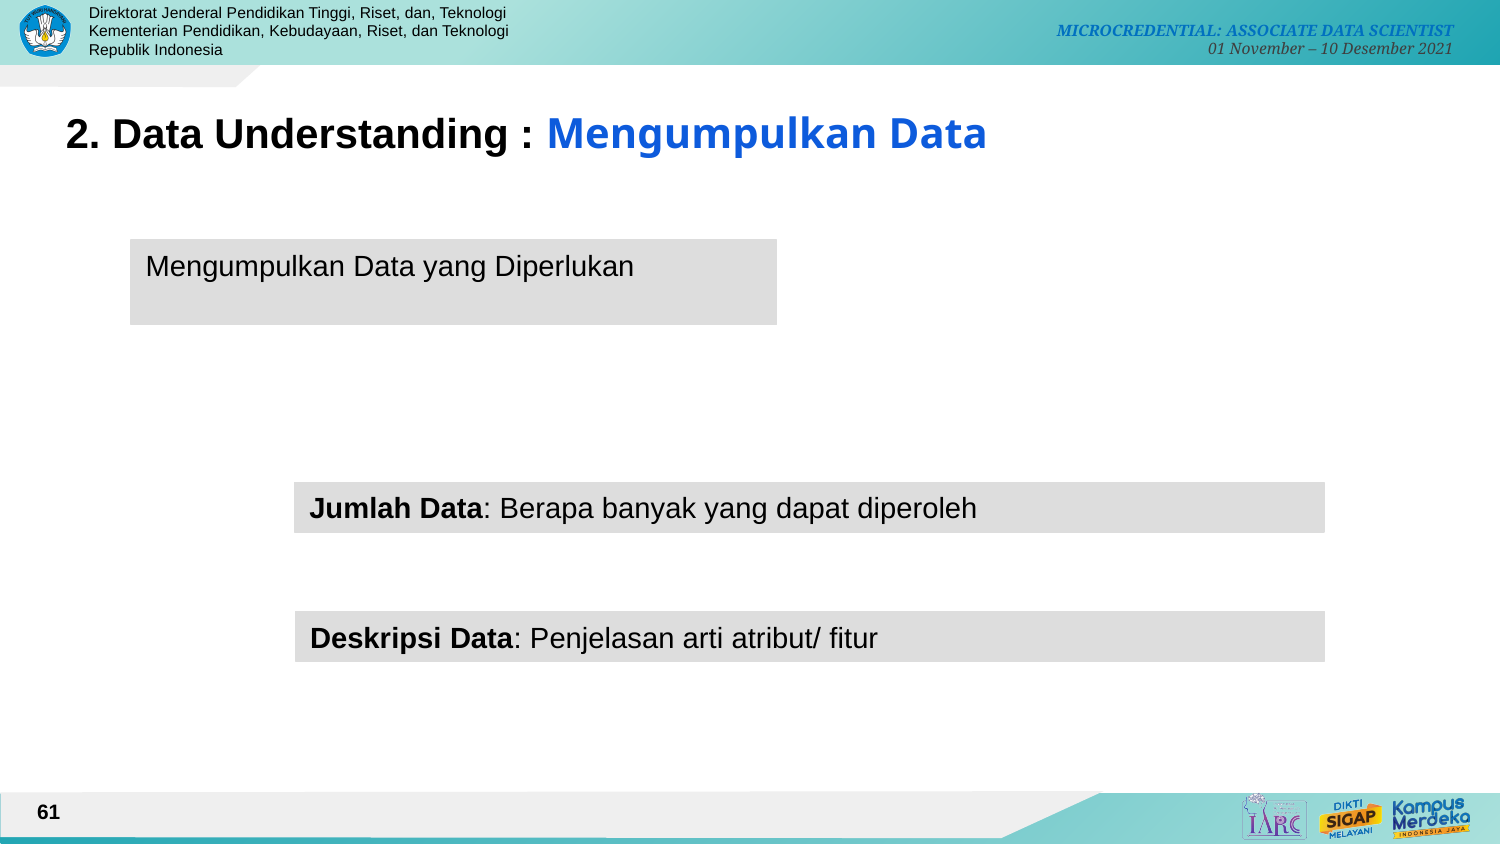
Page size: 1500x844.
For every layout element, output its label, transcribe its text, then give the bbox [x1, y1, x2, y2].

text_box 2. Data Understanding : Mengumpulkan Data [51, 91, 1449, 186]
text_box Deskripsi Data: Penjelasan arti atribut/ fitur [295, 611, 1325, 662]
text_box Mengumpulkan Data yang Diperlukan [130, 239, 777, 325]
picture [1319, 796, 1382, 842]
picture [1393, 798, 1470, 839]
text_box Jumlah Data: Berapa banyak yang dapat diperoleh [294, 482, 1324, 533]
text_box 61 [0, 788, 75, 834]
picture [16, 3, 74, 61]
picture [1237, 790, 1311, 843]
